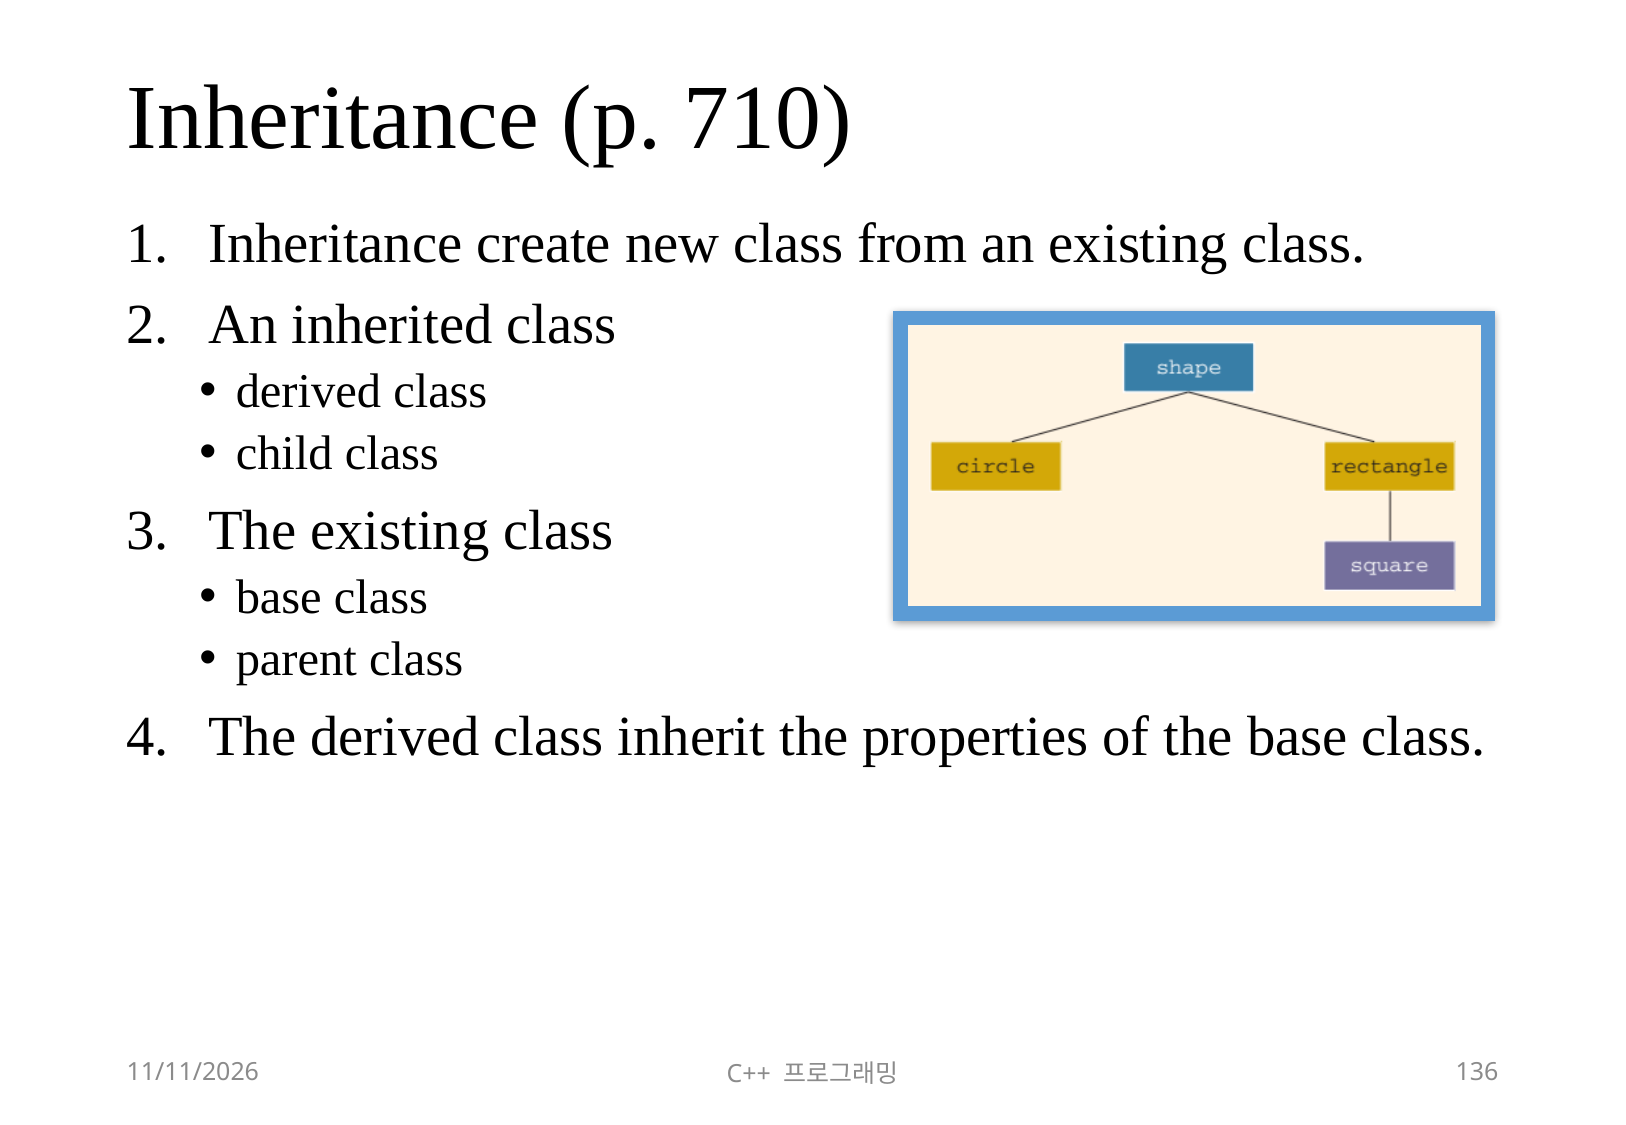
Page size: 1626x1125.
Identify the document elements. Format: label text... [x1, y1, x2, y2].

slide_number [111, 1042, 478, 1103]
footer C++ 프로그래밍 [538, 1042, 1087, 1103]
slide_number 136 [1147, 1042, 1514, 1103]
picture [907, 325, 1481, 607]
title Inheritance (p. 710) [111, 59, 1514, 179]
list Inheritance create new class from an existing class. An inherited class derived class child class The existing class base class parent class The derived class inherit the properties of the base class. [111, 205, 1514, 822]
